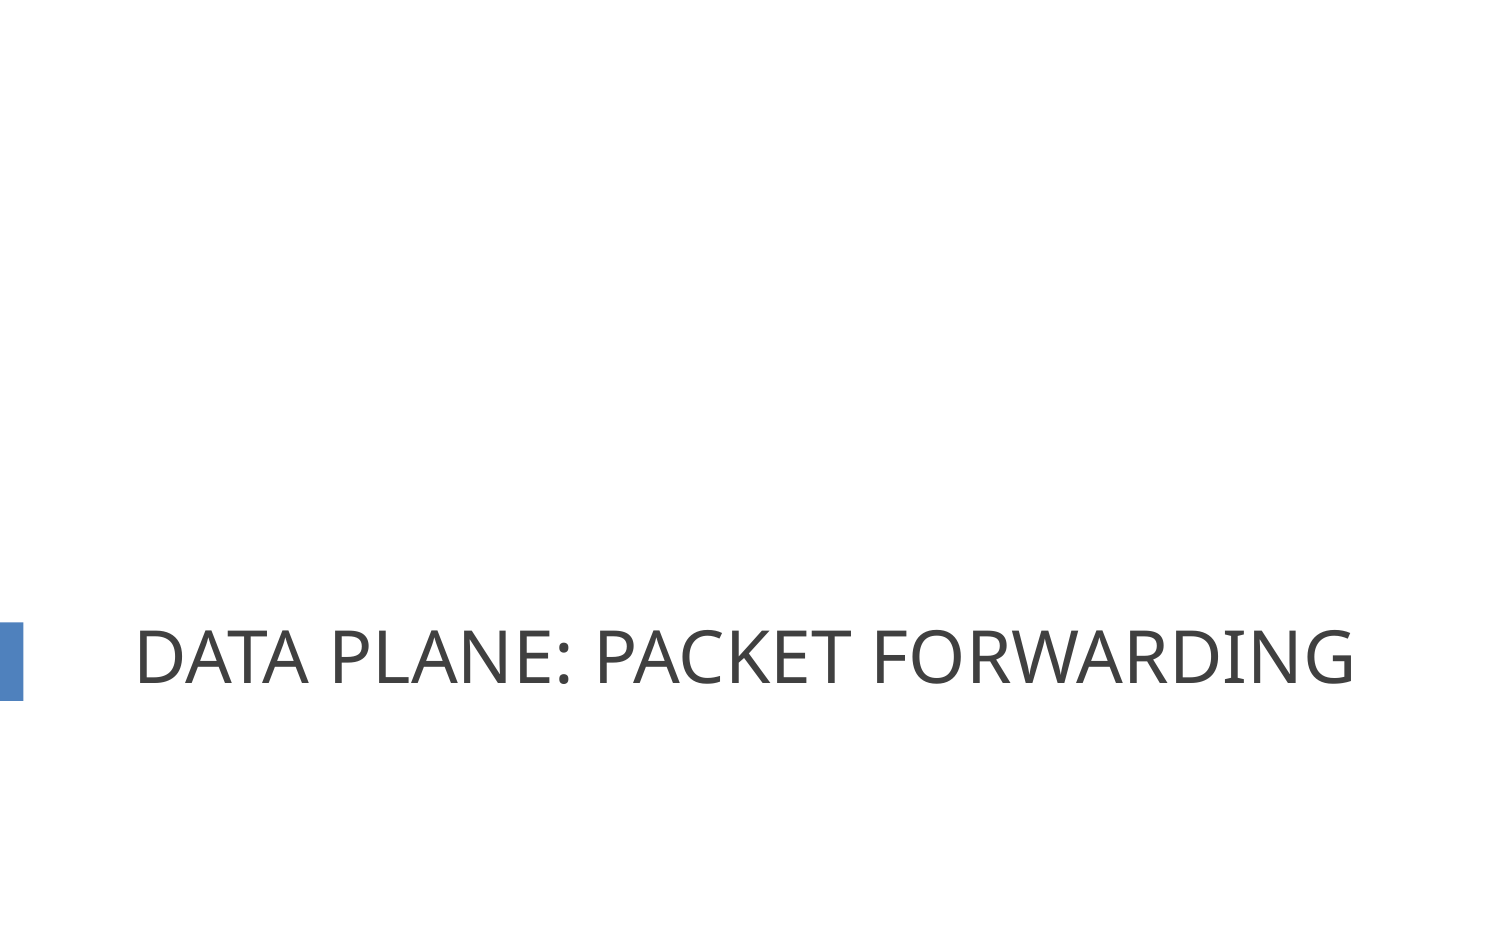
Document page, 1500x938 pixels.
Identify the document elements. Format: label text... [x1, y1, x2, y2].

title Data Plane: Packet Forwarding [118, 602, 1394, 789]
